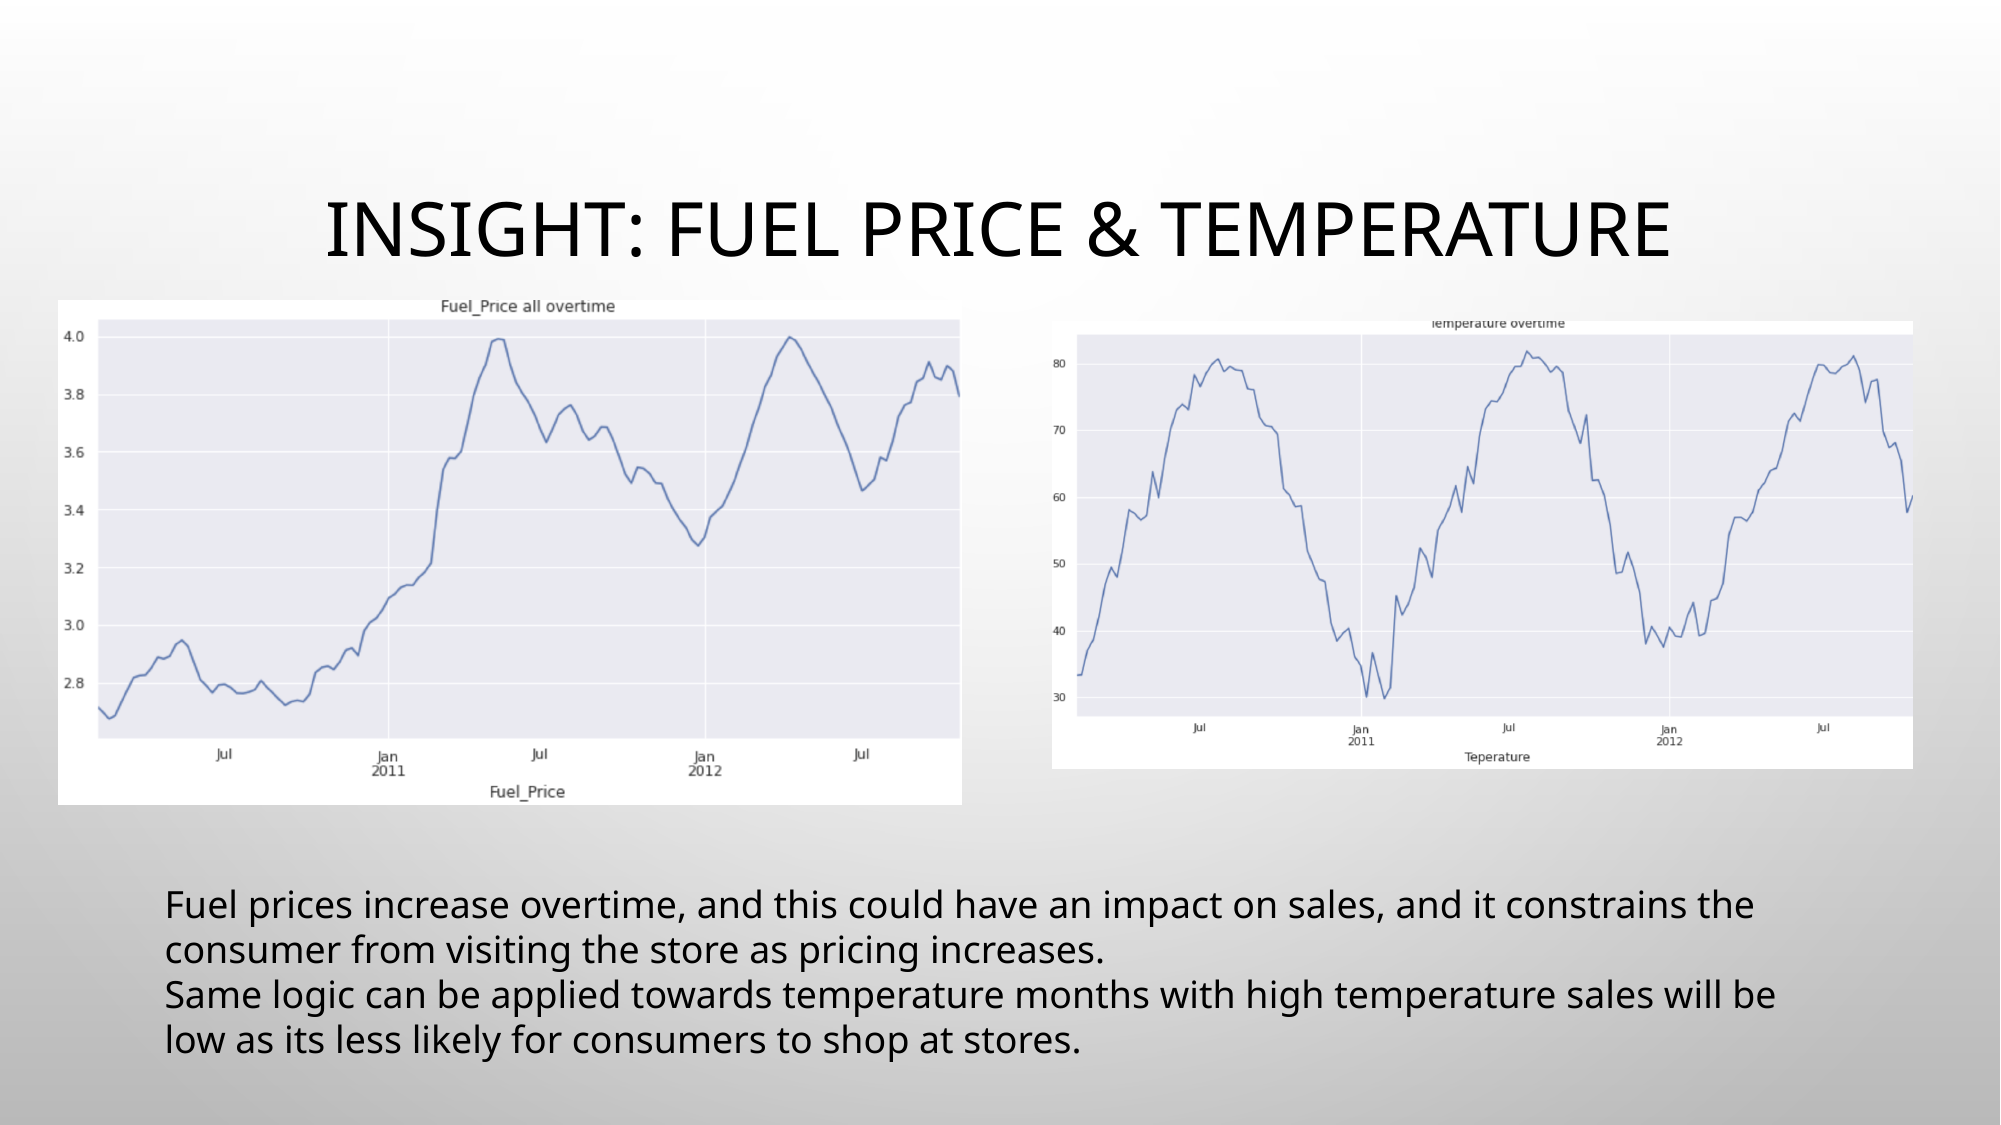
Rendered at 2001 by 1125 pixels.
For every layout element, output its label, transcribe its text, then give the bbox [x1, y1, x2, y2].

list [58, 300, 962, 806]
text_box Fuel prices increase overtime, and this could have an impact on sales, and it constrains the consumer from visiting the store as pricing increases. Same logic can be applied towards temperature months with high temperature sales will be low as its less likely for consumers to shop at stores. [149, 873, 1844, 1069]
title Insight: fuel price & temperature [149, 101, 1851, 364]
picture [0, 0, 2000, 1125]
